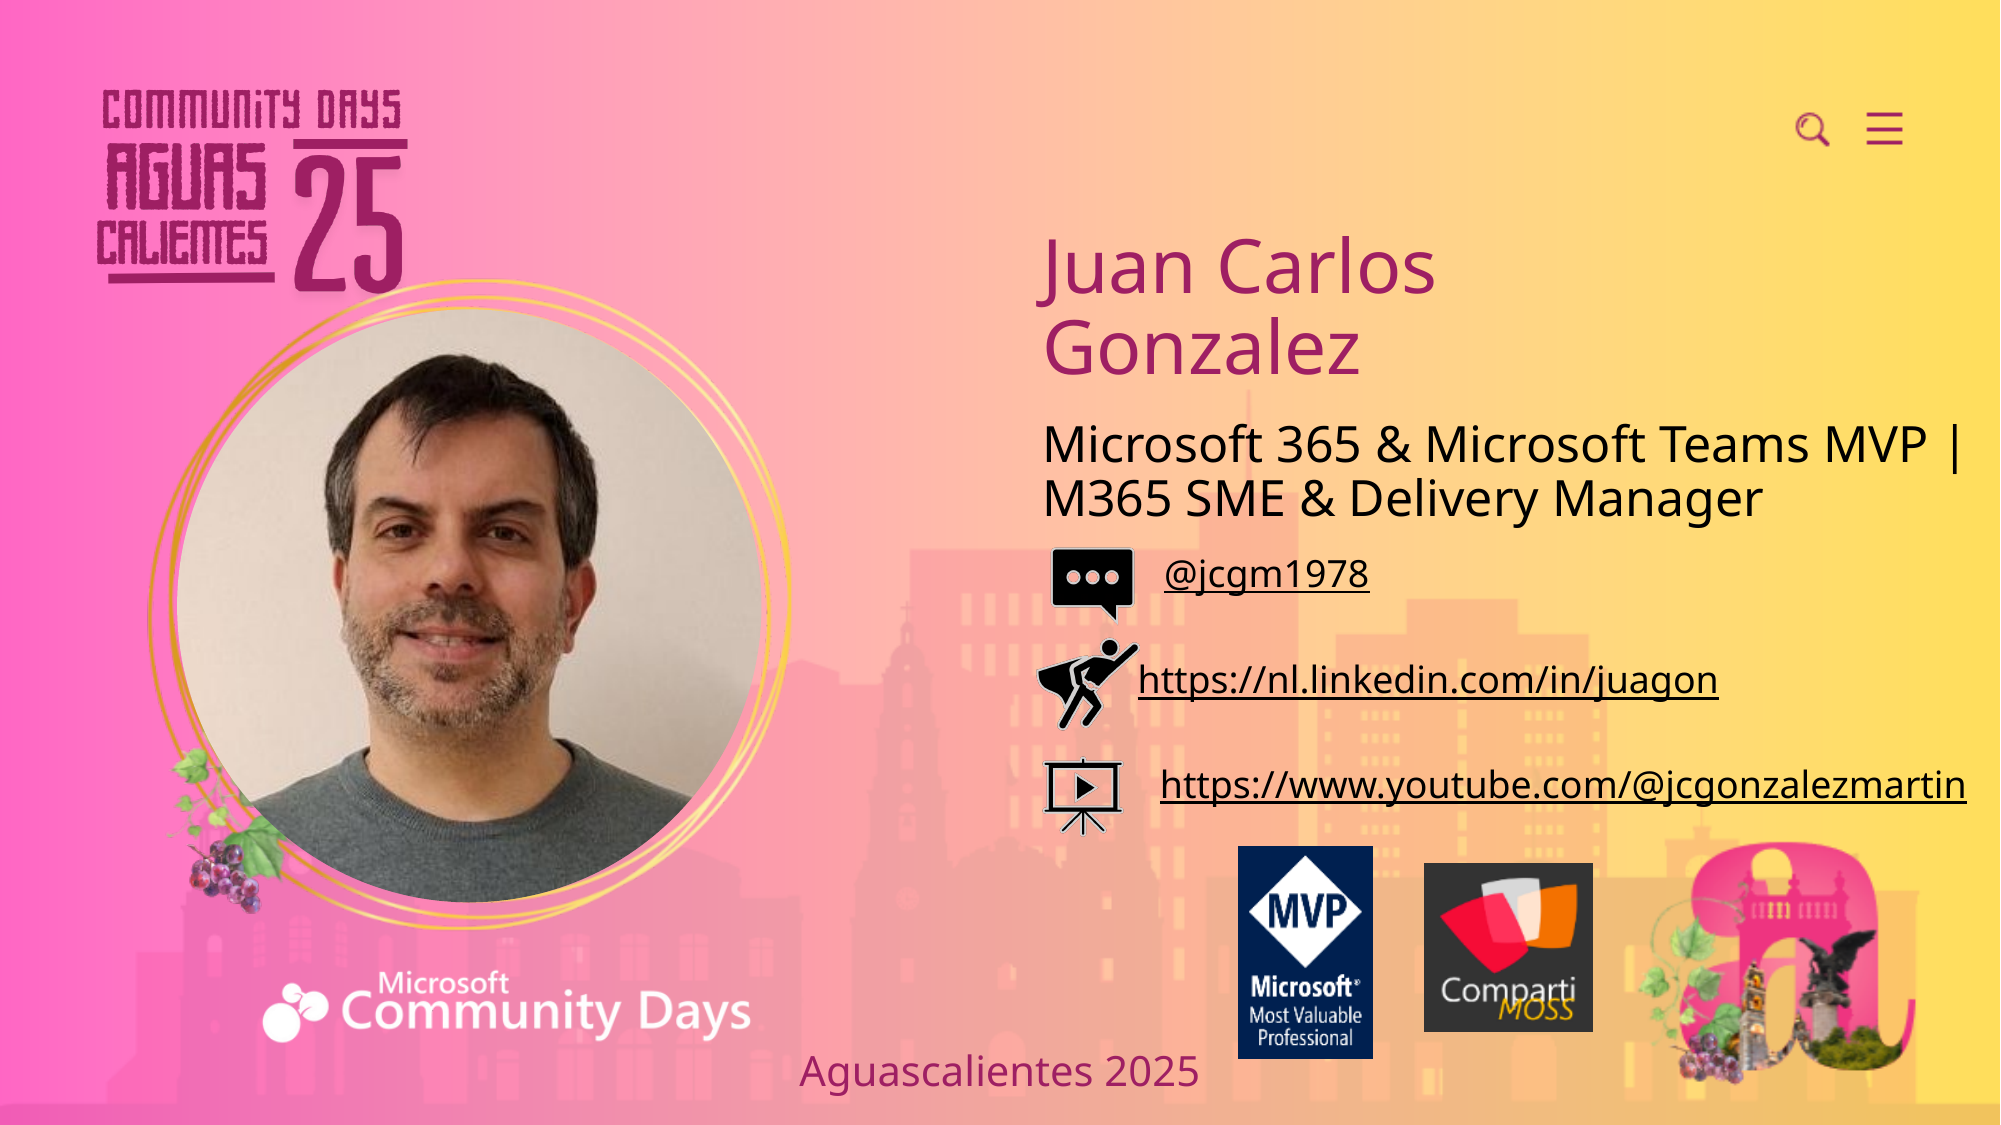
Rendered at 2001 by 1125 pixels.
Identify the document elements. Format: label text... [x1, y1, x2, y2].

picture [1034, 528, 1150, 737]
text_box https://www.youtube.com/@jcgonzalezmartin [1145, 753, 2000, 820]
subtitle Microsoft 365 & Microsoft Teams MVP | M365 SME & Delivery Manager [1027, 411, 2000, 798]
text_box https://nl.linkedin.com/in/juagon [1142, 649, 1744, 715]
title Juan Carlos Gonzalez [1027, 220, 1778, 399]
picture [0, 0, 2000, 1125]
text_box @jcgm1978 [1150, 542, 1767, 609]
